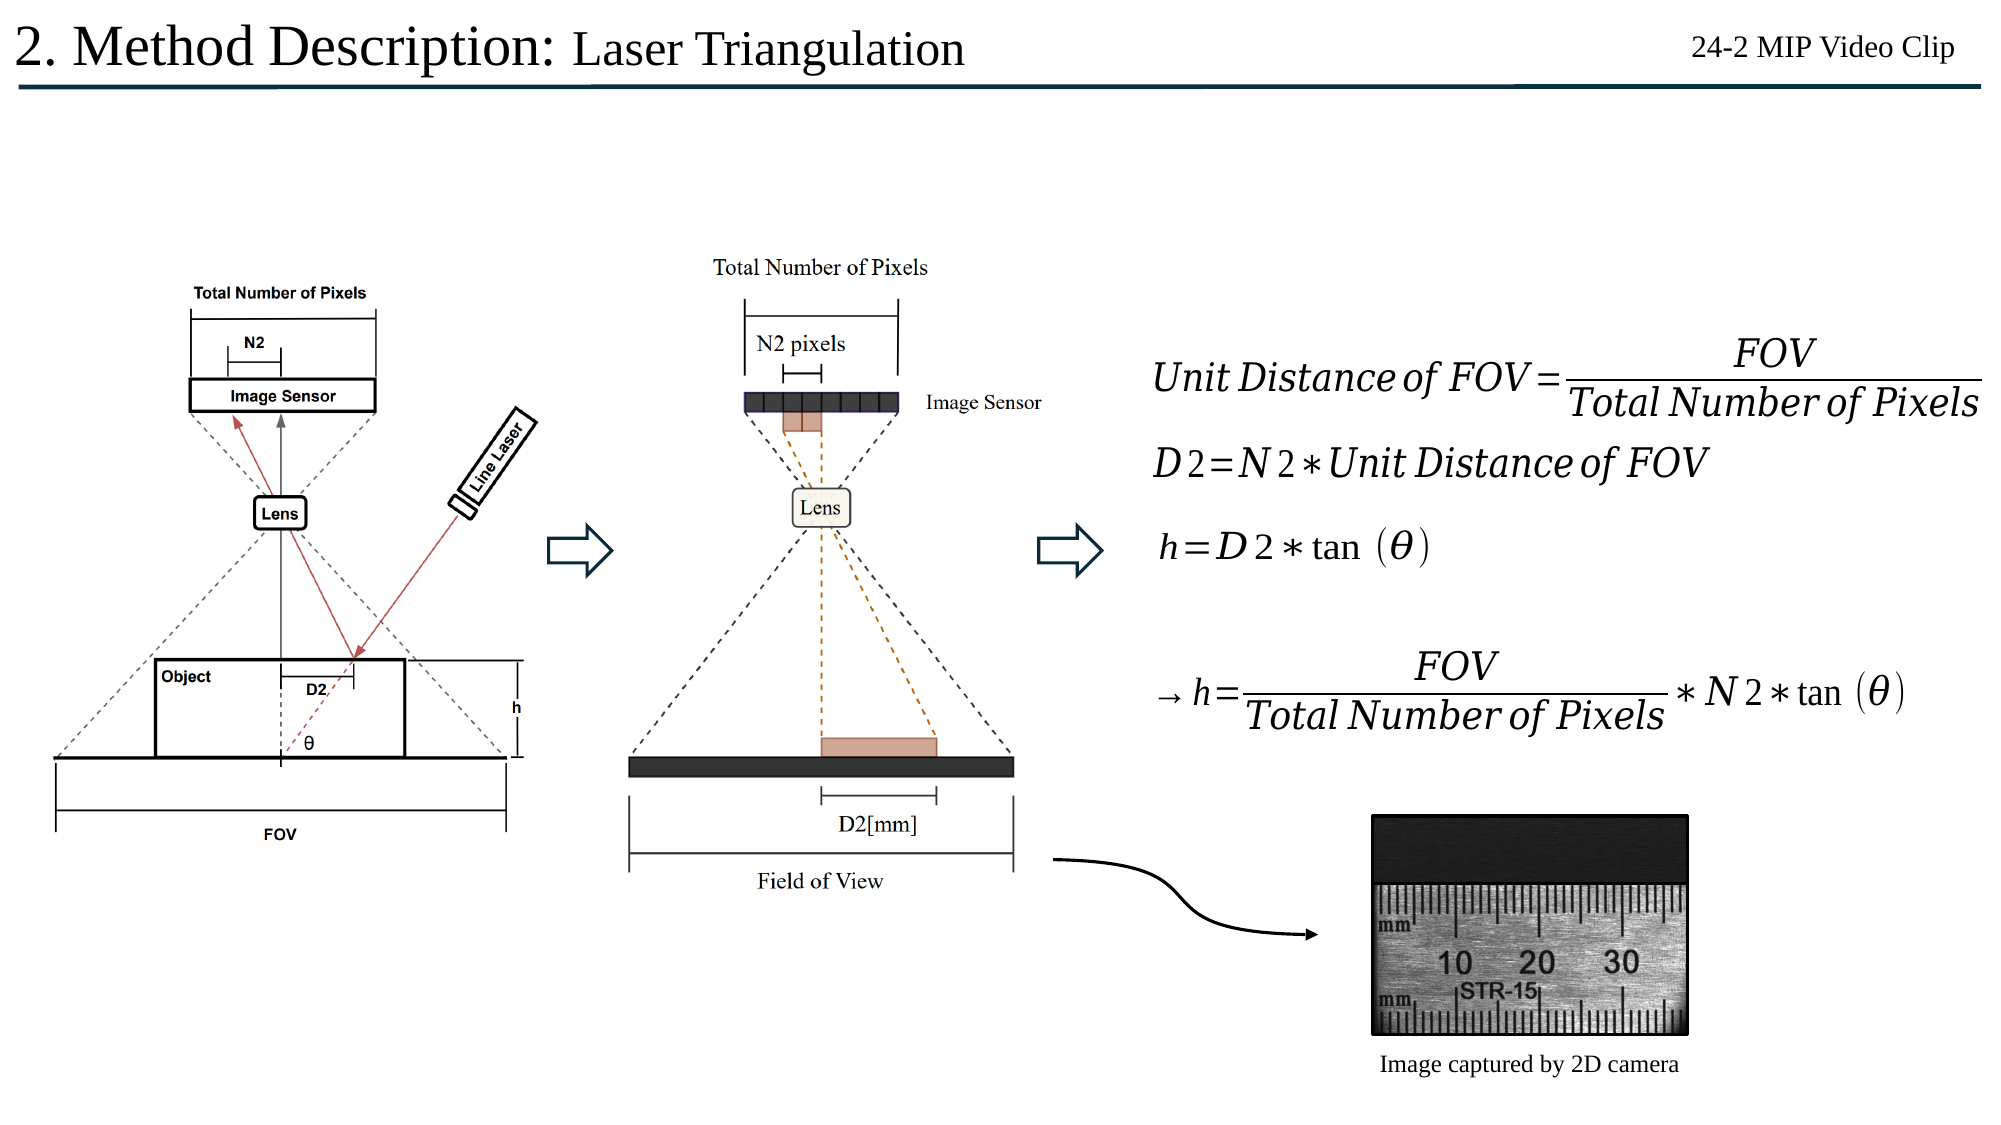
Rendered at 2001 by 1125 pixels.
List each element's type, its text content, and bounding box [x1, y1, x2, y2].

text_box [550, 522, 592, 580]
picture [592, 243, 1053, 907]
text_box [1038, 859, 1319, 936]
text_box Image captured by 2D camera [1360, 1039, 1699, 1085]
text_box 24-2 MIP Video Clip [1665, 19, 1982, 72]
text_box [1373, 816, 1687, 1034]
text_box [1053, 522, 1105, 580]
text_box 2. Method Description: Laser Triangulation [0, 0, 1053, 85]
picture [35, 277, 550, 848]
